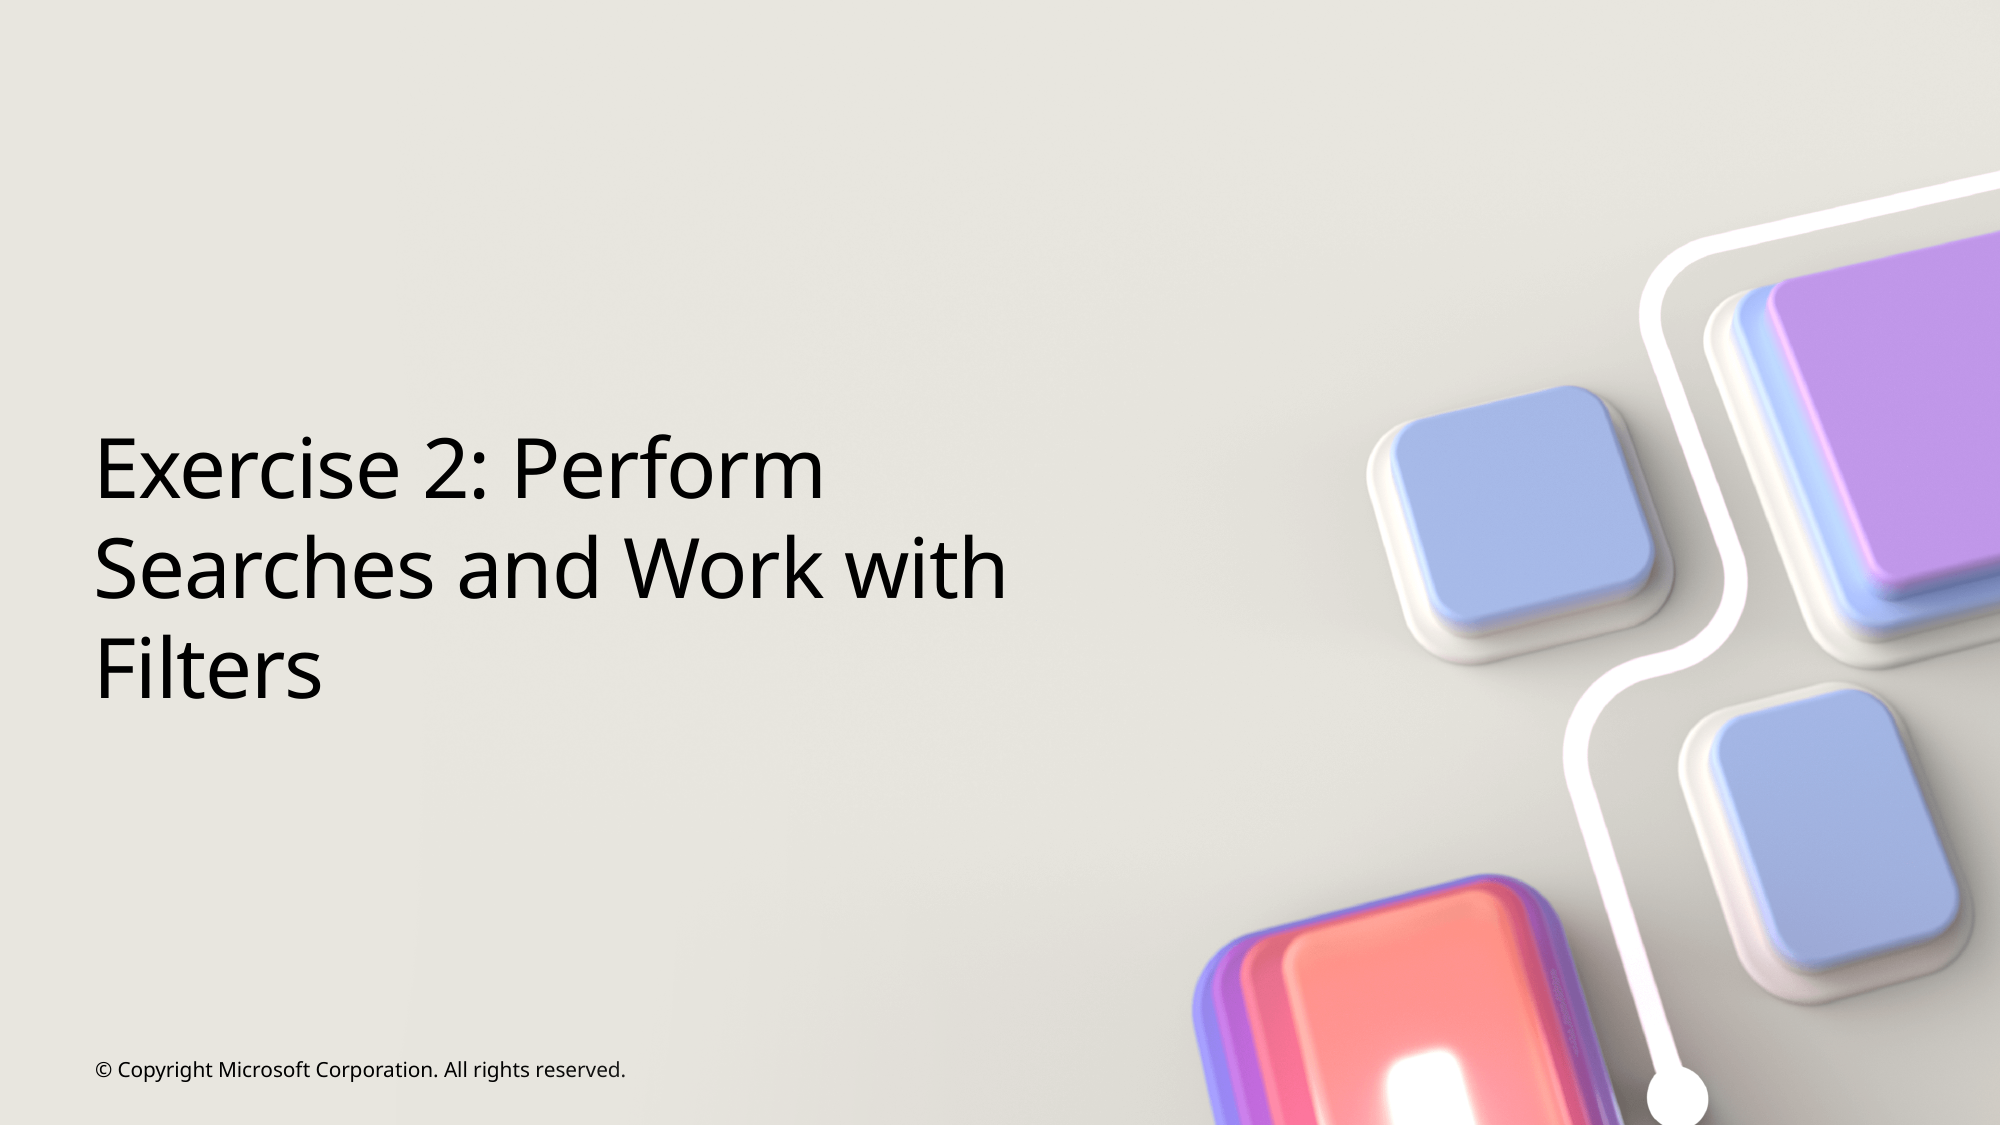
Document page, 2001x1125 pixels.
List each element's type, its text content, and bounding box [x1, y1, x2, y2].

picture [396, 0, 2000, 1125]
title Exercise 2: Perform Searches and Work with Filters [93, 413, 1181, 717]
